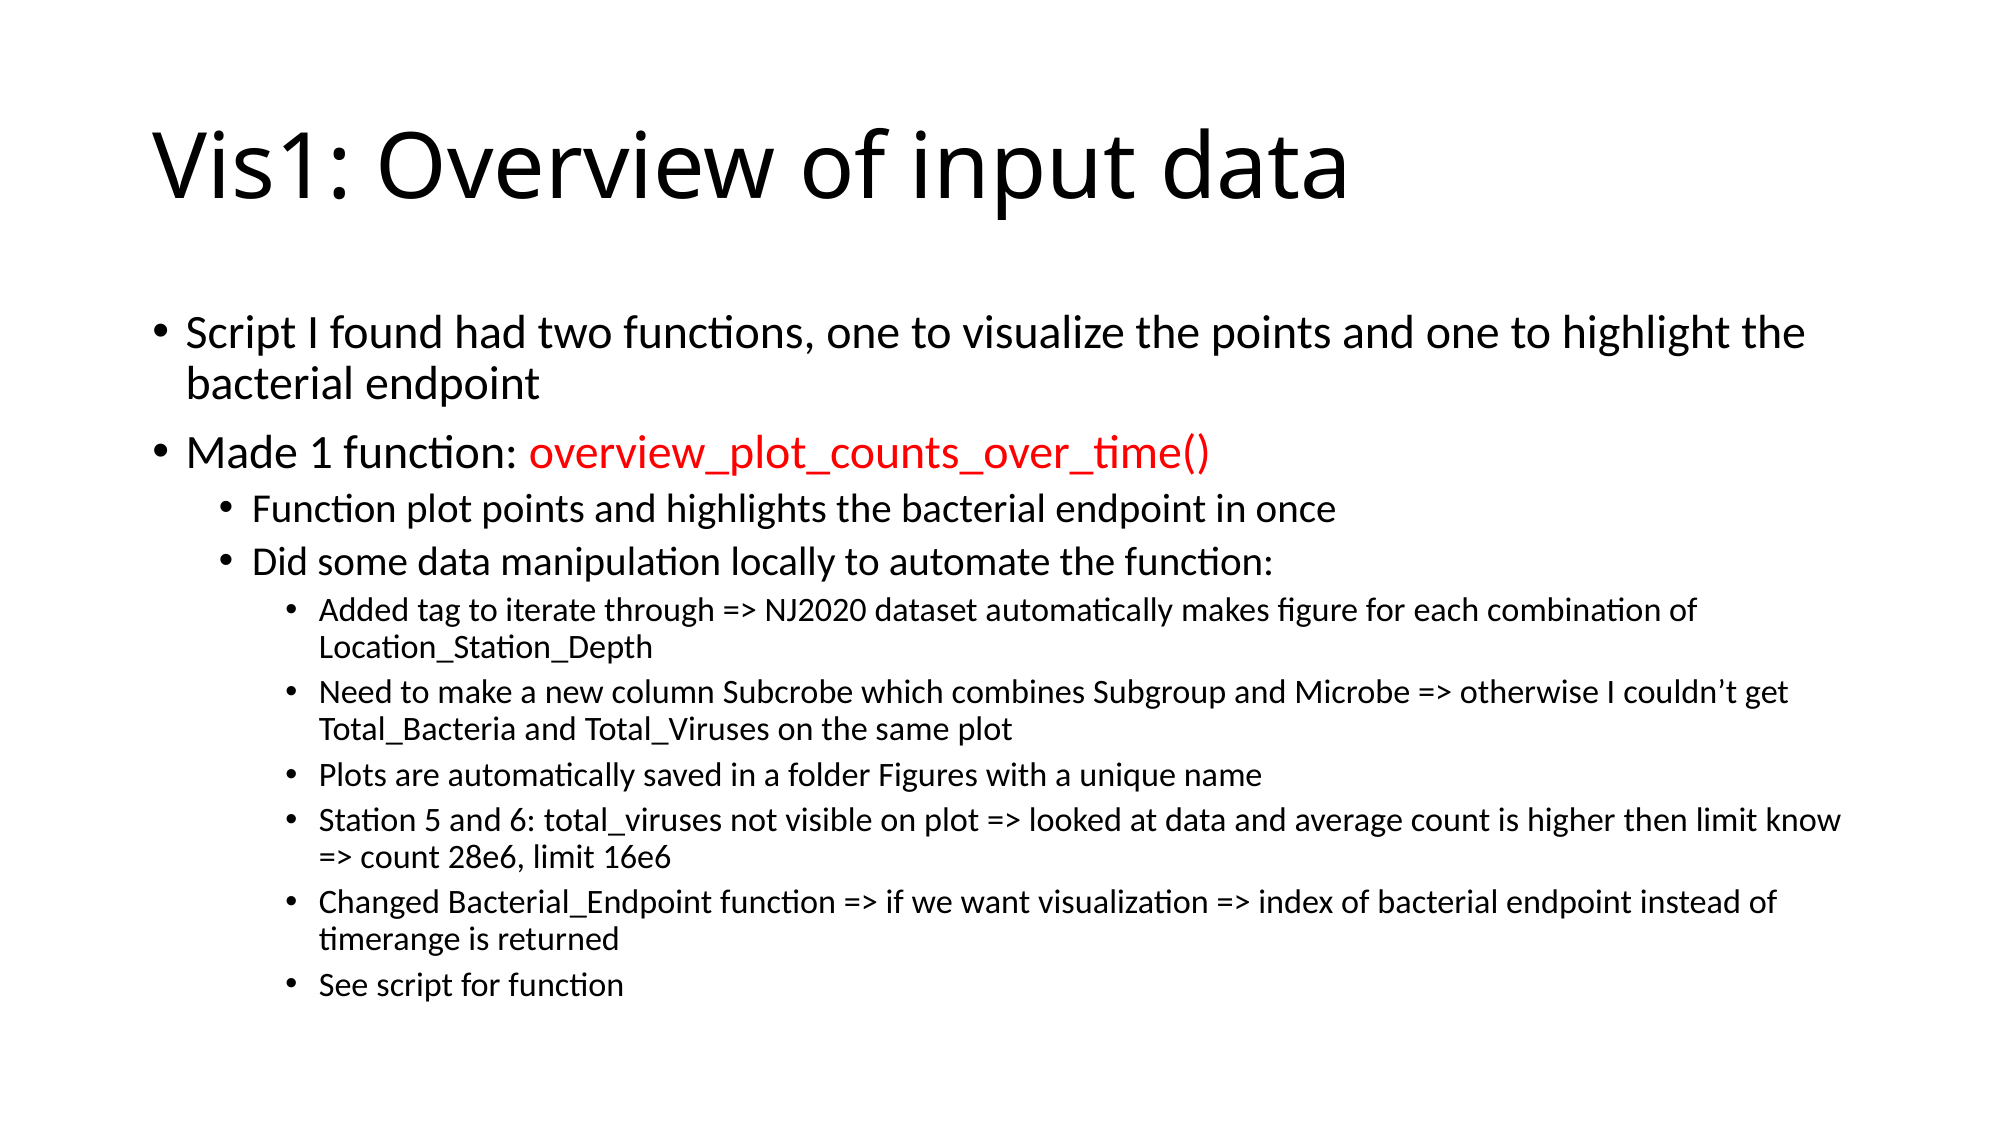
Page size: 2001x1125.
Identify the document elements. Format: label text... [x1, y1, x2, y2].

title Vis1: Overview of input data [137, 59, 1863, 278]
list Script I found had two functions, one to visualize the points and one to highlight the bacterial endpoint Made 1 function: overview_plot_counts_over_time() Function plot points and highlights the bacterial endpoint in once Did some data manipulation locally to automate the function: Added tag to iterate through => NJ2020 dataset automatically makes figure for each combination of Location_Station_Depth Need to make a new column Subcrobe which combines Subgroup and Microbe => otherwise I couldn’t get Total_Bacteria and Total_Viruses on the same plot Plots are automatically saved in a folder Figures with a unique name Station 5 and 6: total_viruses not visible on plot => looked at data and average count is higher then limit know => count 28e6, limit 16e6 Changed Bacterial_Endpoint function => if we want visualization => index of bacterial endpoint instead of timerange is returned See script for function [137, 299, 1863, 1014]
